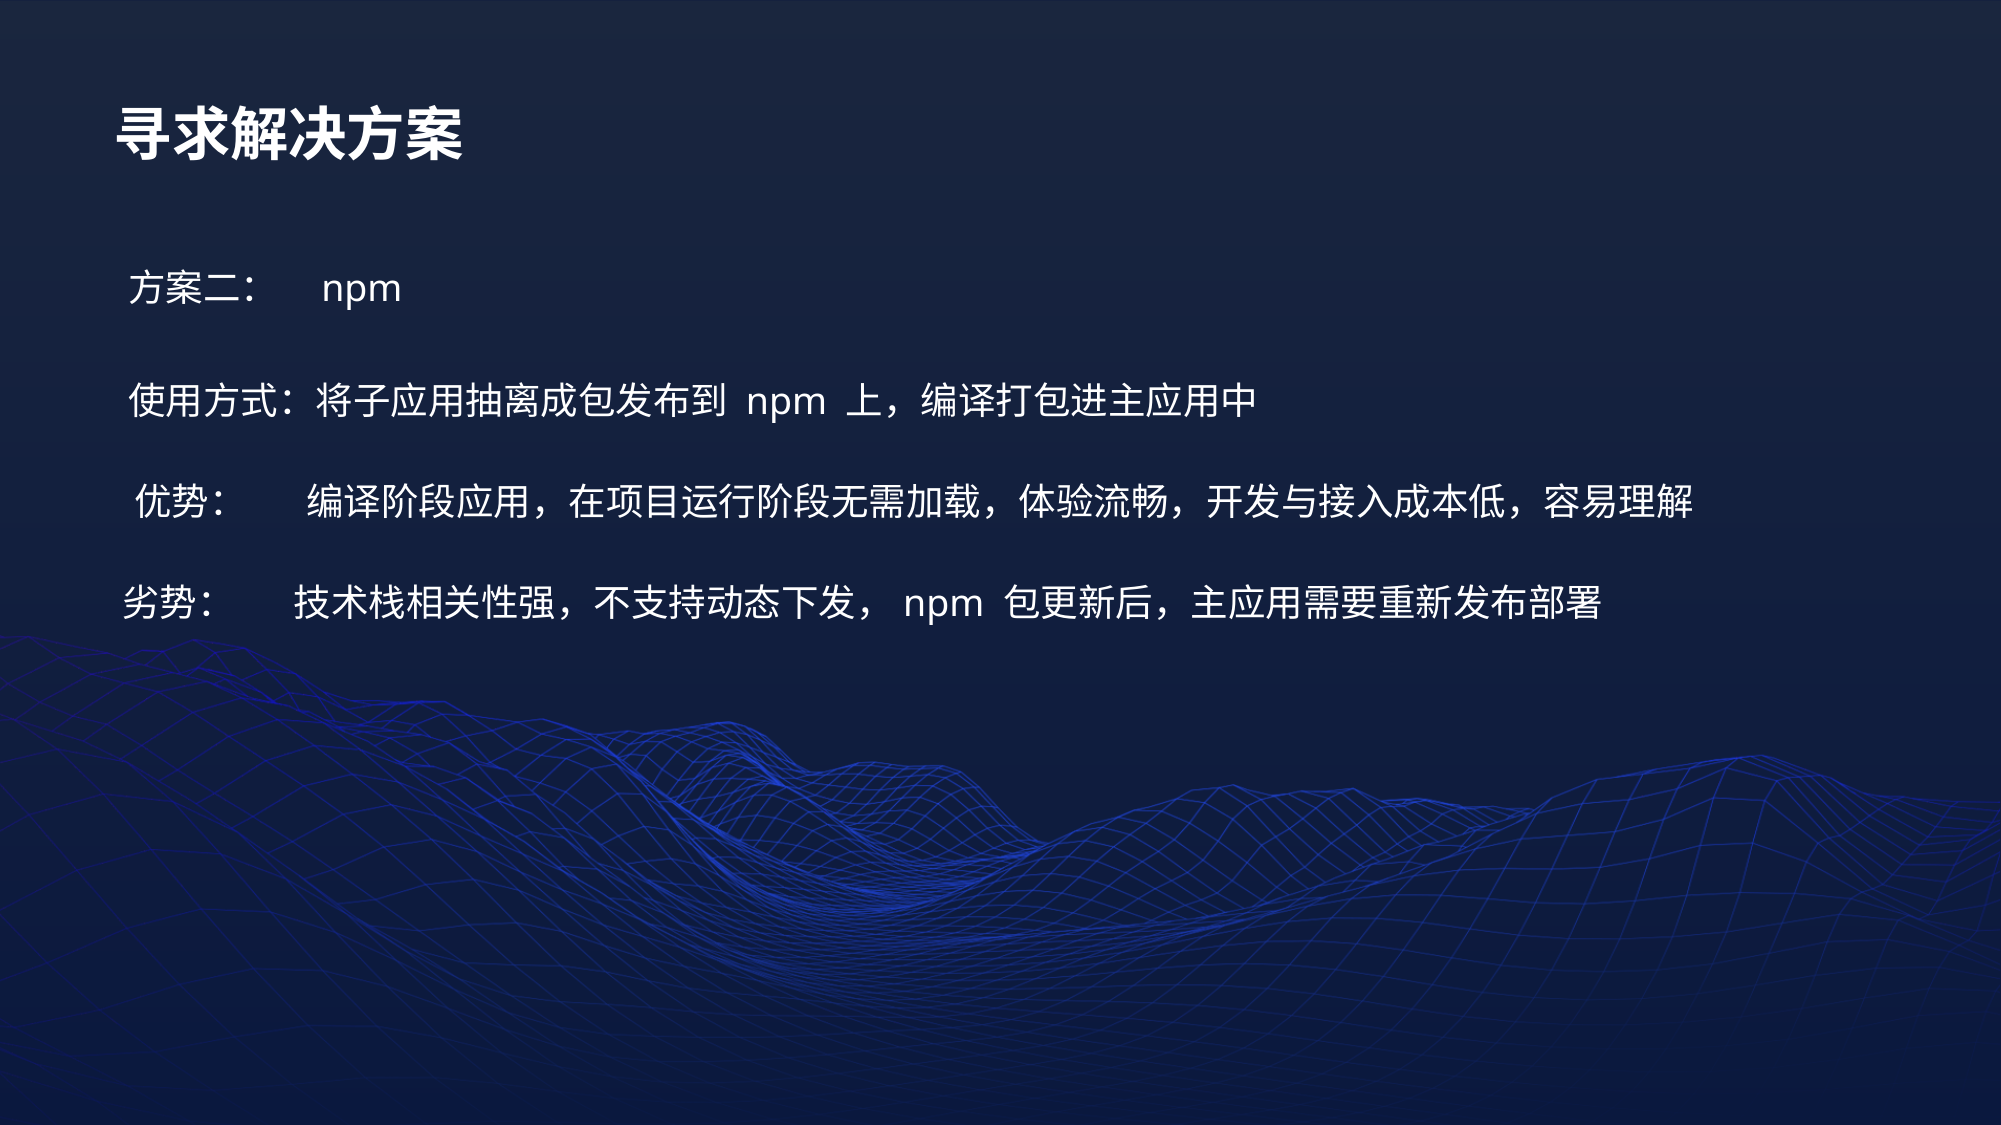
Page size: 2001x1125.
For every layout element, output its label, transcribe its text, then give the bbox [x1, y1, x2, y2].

text_box 优势： 编译阶段应用，在项目运行阶段无需加载，体验流畅，开发与接入成本低，容易理解 [126, 470, 1702, 531]
text_box 使用方式：将子应用抽离成包发布到 npm 上，编译打包进主应用中 [120, 369, 1718, 430]
text_box 方案二： npm [120, 256, 478, 317]
picture [0, 220, 2001, 1125]
text_box 寻求解决方案 [106, 89, 492, 175]
text_box 劣势： 技术栈相关性强，不支持动态下发，npm 包更新后，主应用需要重新发布部署 [114, 571, 1611, 632]
